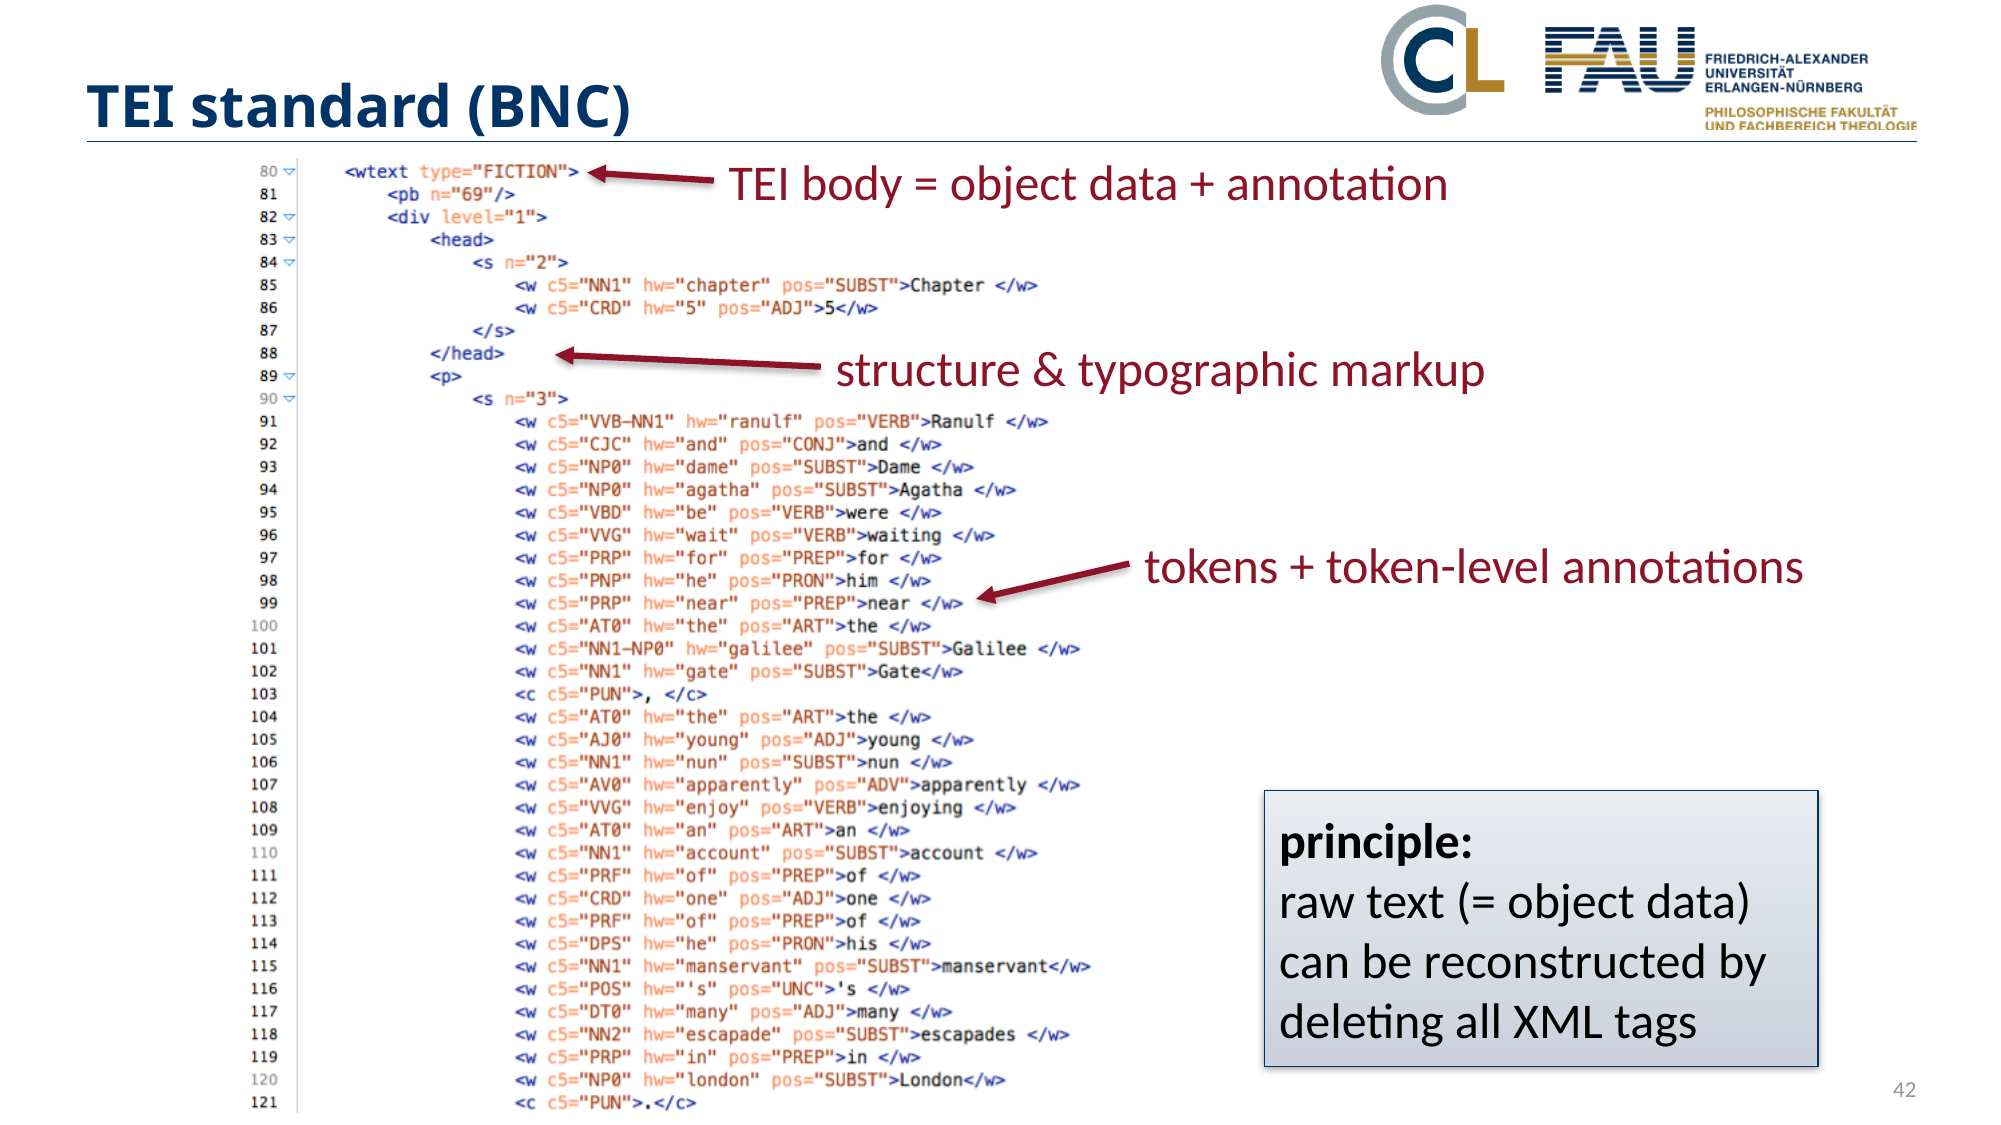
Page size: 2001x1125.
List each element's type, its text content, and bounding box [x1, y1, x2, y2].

title TEI standard (BNC) [86, 20, 1354, 139]
slide_number 42 [1818, 1051, 1917, 1125]
picture [238, 158, 1198, 1113]
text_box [586, 142, 1546, 220]
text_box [975, 525, 1883, 603]
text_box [554, 329, 1575, 406]
text_box principle: raw text (= object data) can be reconstructed by deleting all XML tags [1264, 790, 1819, 1067]
